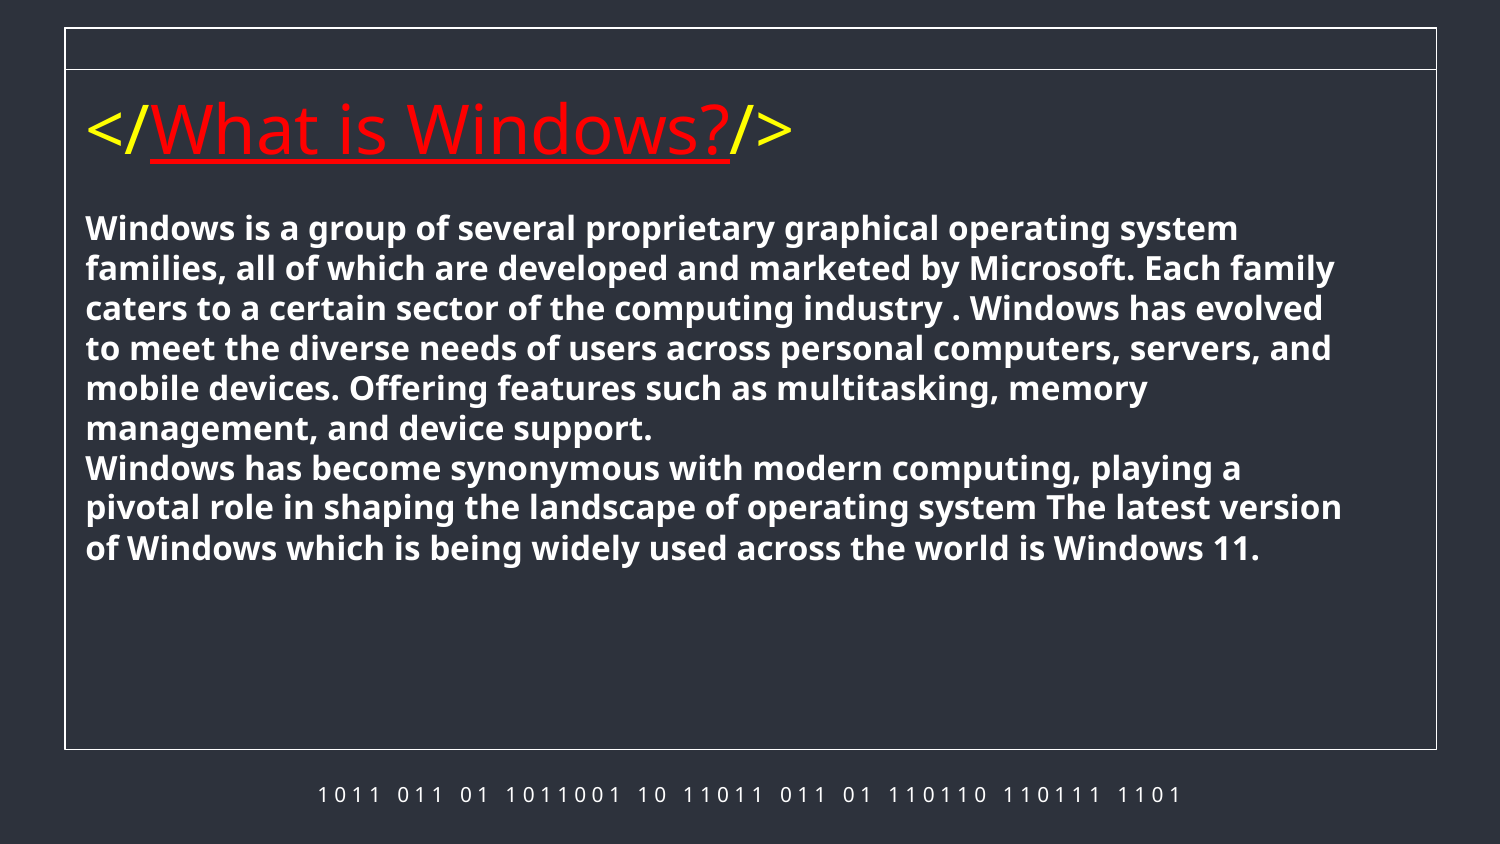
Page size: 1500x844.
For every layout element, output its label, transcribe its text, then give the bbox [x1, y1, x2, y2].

title </What is Windows?/> [70, 70, 1335, 152]
subtitle Windows is a group of several proprietary graphical operating system families, all of which are developed and marketed by Microsoft. Each family caters to a certain sector of the computing industry . Windows has evolved to meet the diverse needs of users across personal computers, servers, and mobile devices. Offering features such as multitasking, memory management, and device support. Windows has become synonymous with modern computing, playing a pivotal role in shaping the landscape of operating system The latest version of Windows which is being widely used across the world is Windows 11. [70, 152, 1383, 704]
